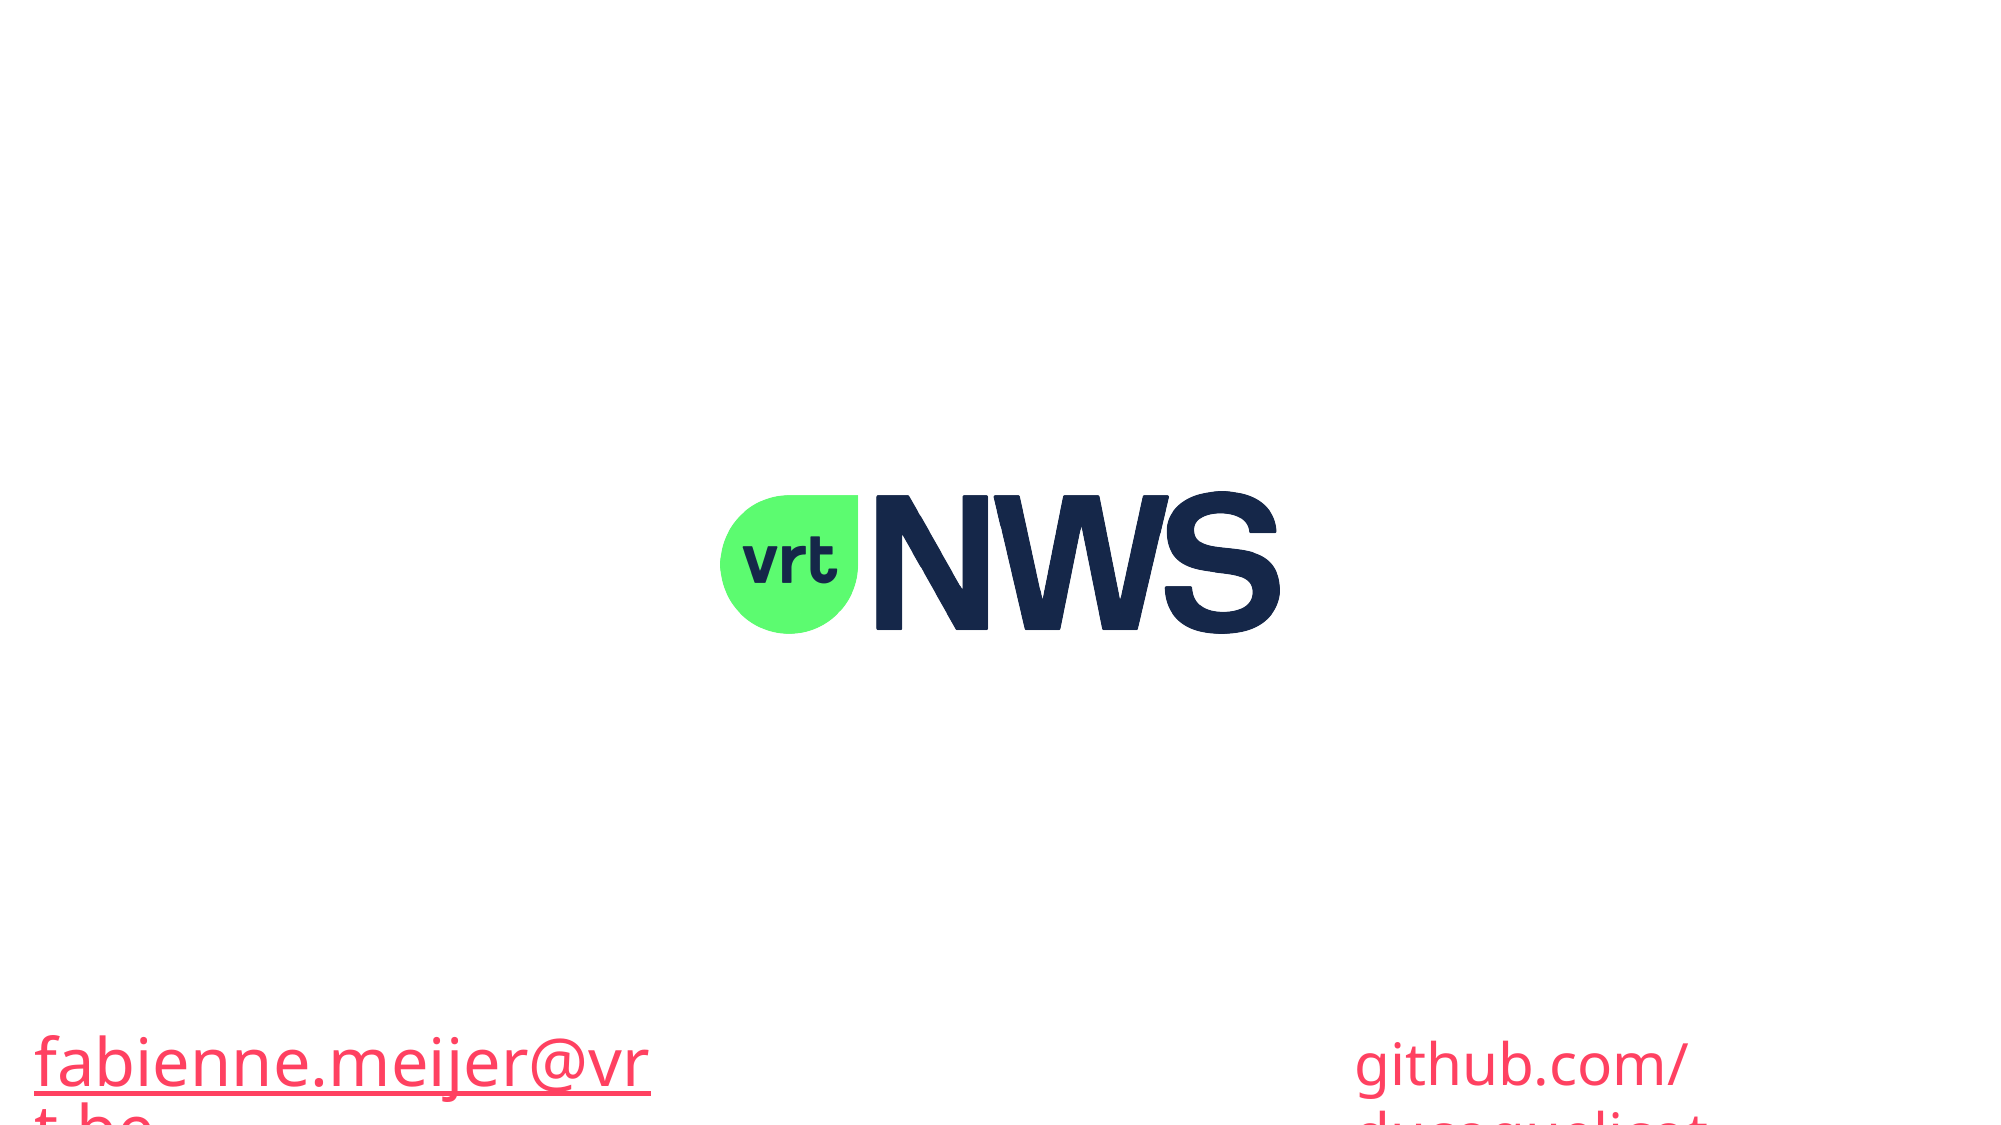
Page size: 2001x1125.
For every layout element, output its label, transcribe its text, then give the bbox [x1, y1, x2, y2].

text_box github.com/ducoquelicot [1339, 1019, 1981, 1125]
picture [720, 491, 1280, 634]
text_box fabienne.meijer@vrt.be [19, 1012, 684, 1118]
